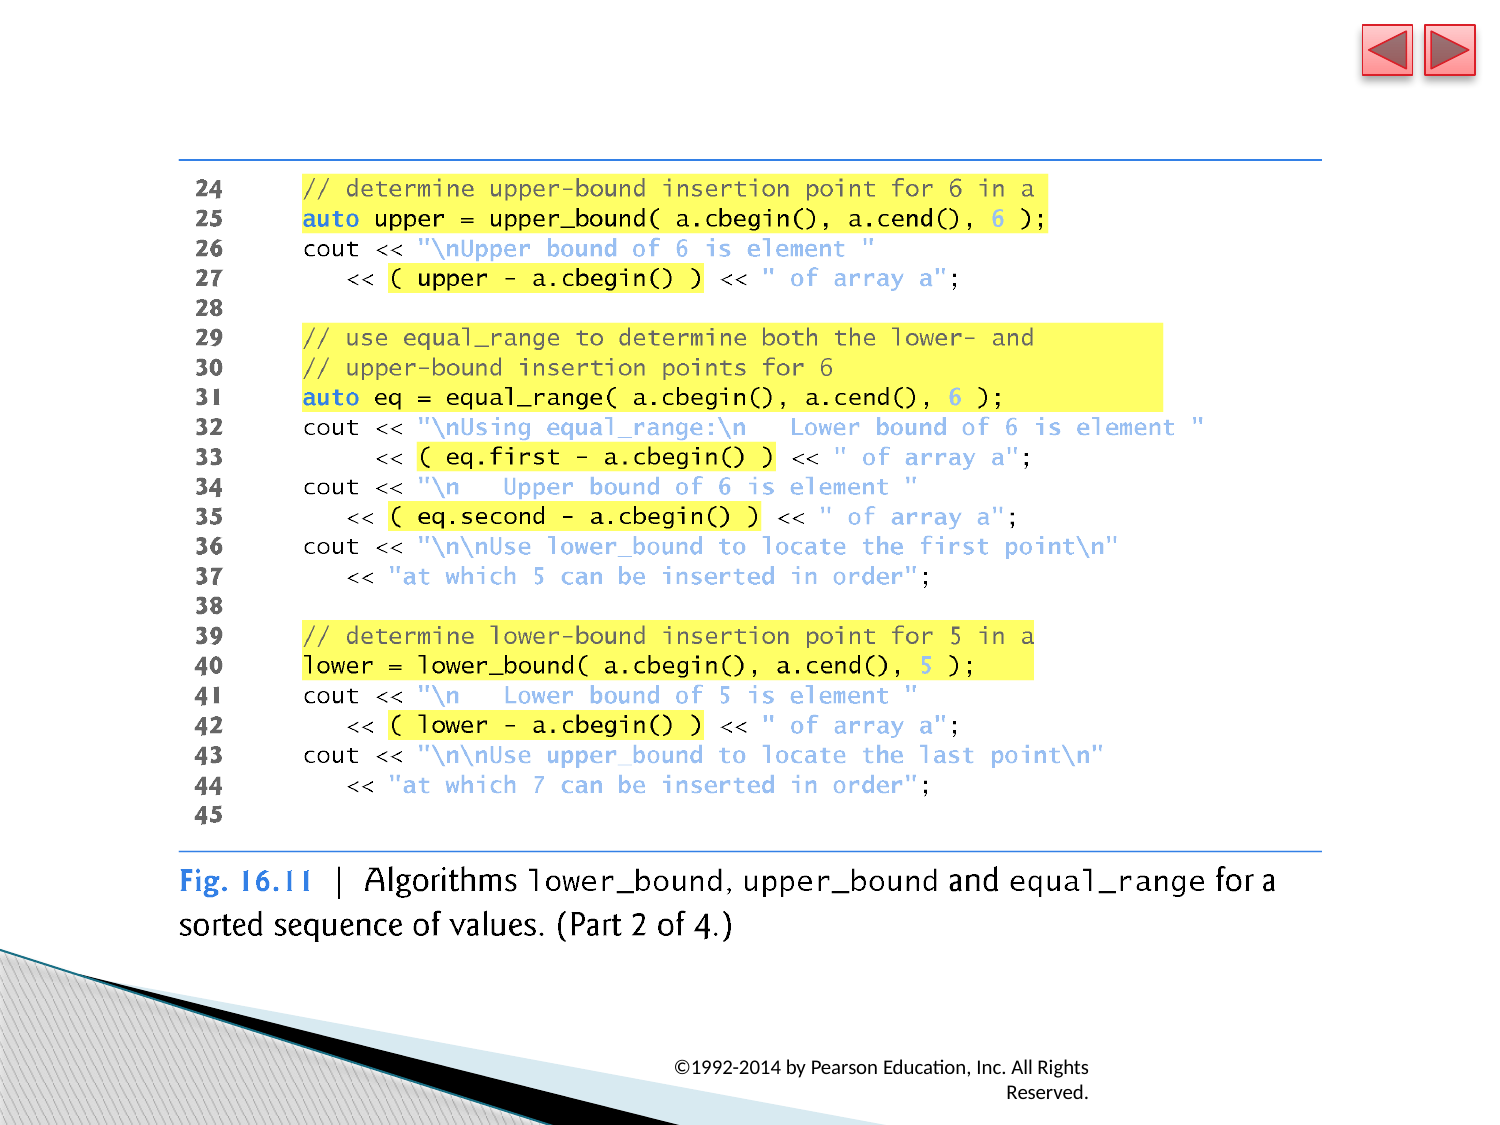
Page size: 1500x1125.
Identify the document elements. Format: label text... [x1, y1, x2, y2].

footer ©1992-2014 by Pearson Education, Inc. All Rights Reserved. [650, 1051, 1105, 1112]
picture [0, 106, 1500, 1018]
